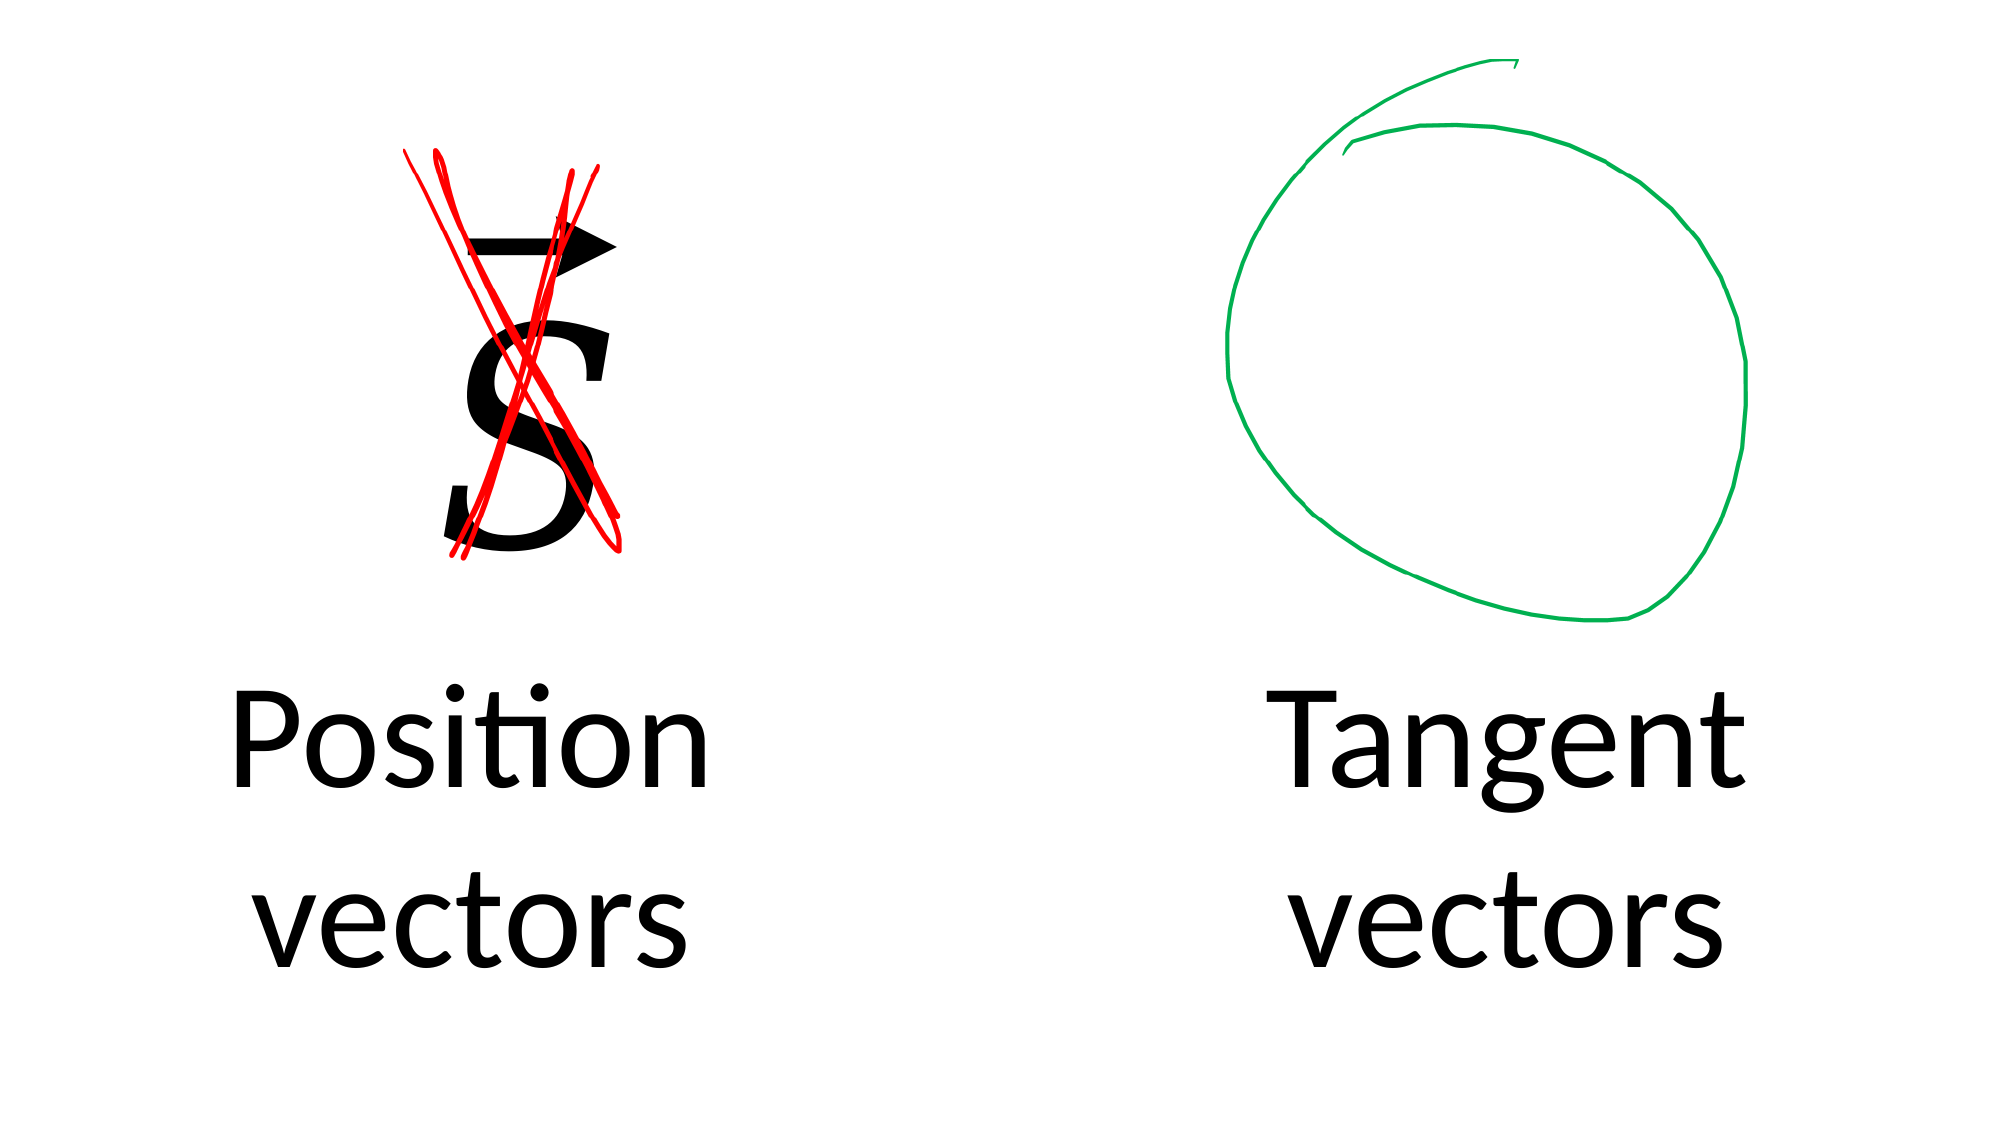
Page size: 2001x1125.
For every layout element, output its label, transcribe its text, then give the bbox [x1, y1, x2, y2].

text_box Tangent vectors [1250, 630, 1764, 1005]
picture [403, 59, 1757, 632]
text_box Position vectors [211, 630, 730, 1005]
